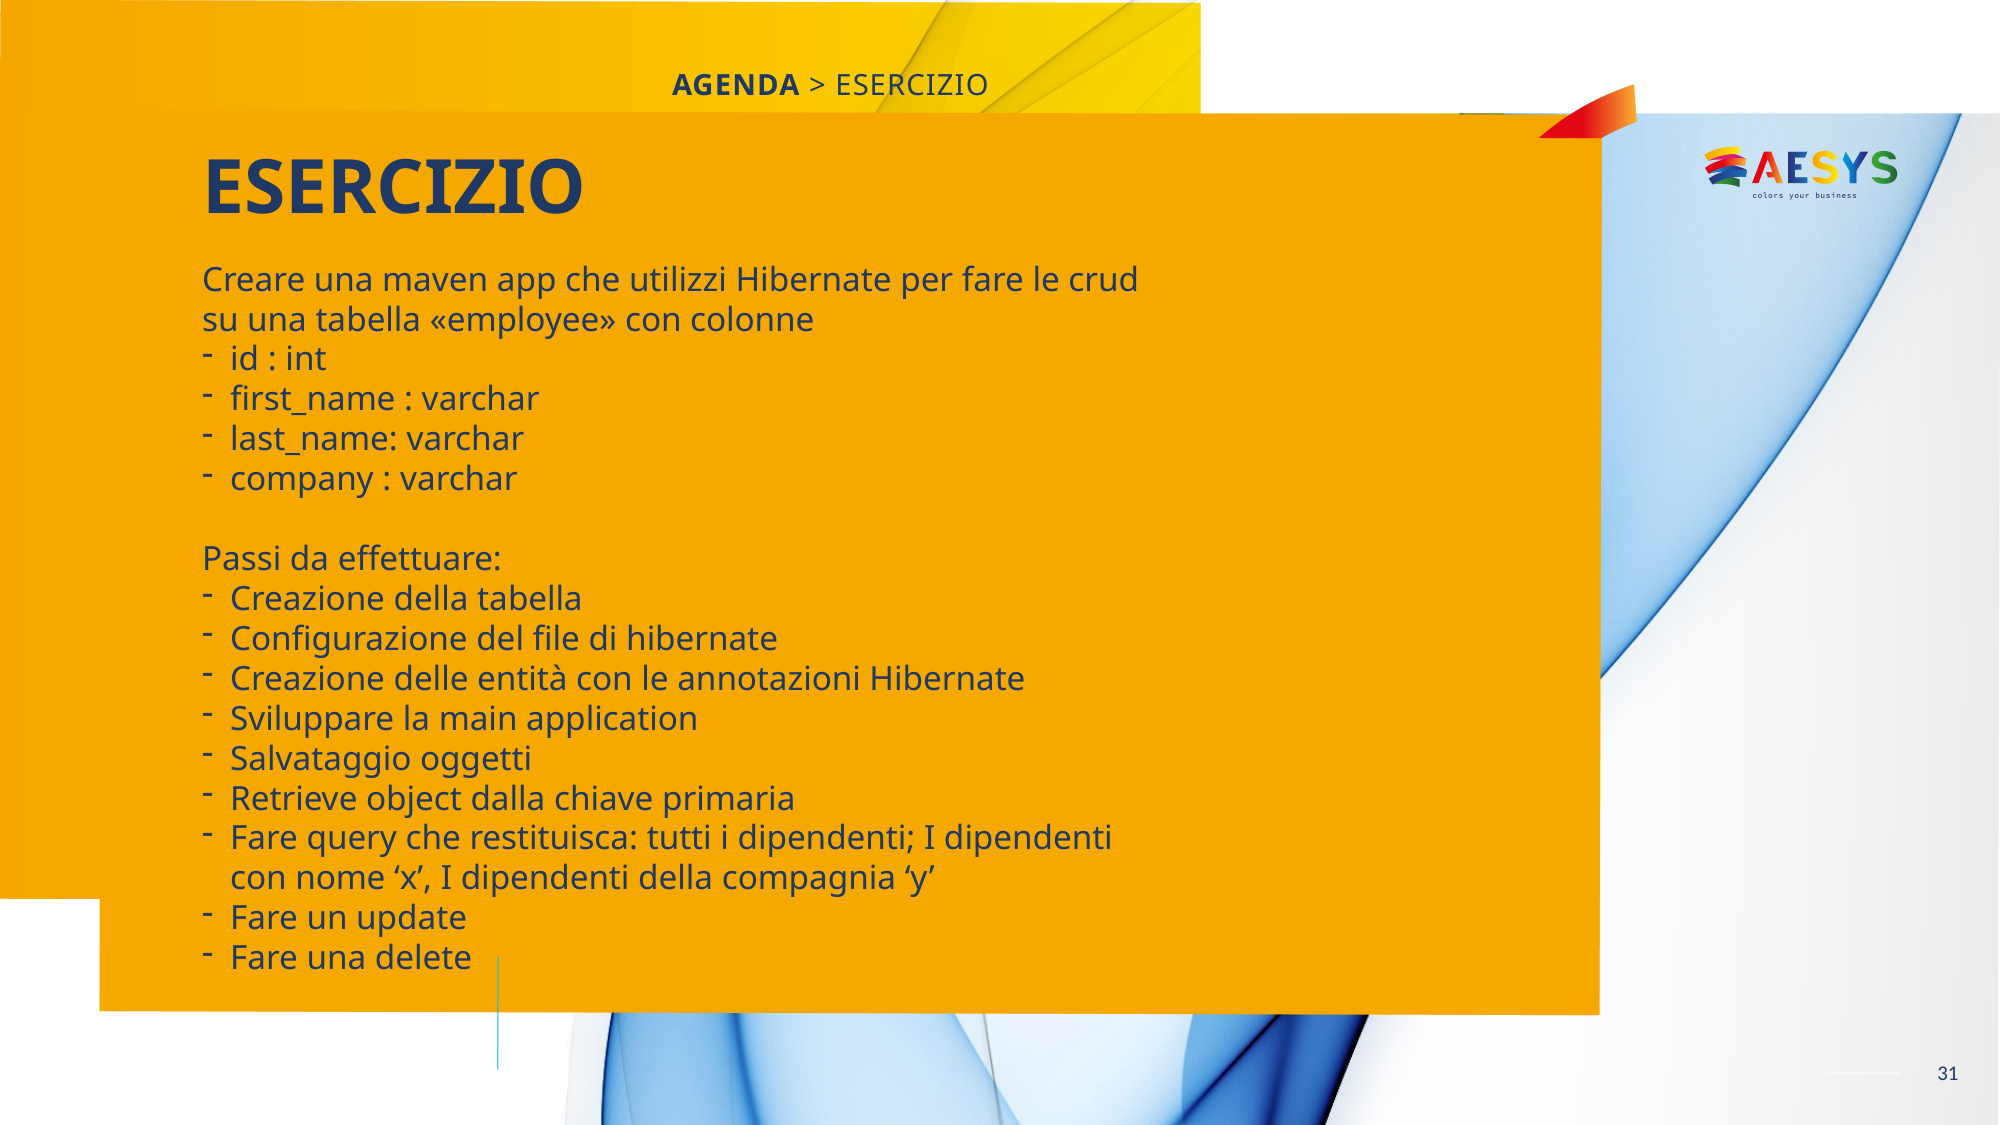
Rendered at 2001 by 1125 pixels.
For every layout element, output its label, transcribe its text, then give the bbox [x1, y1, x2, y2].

text_box Creare una maven app che utilizzi Hibernate per fare le crud su una tabella «employee» con colonne id : int first_name : varchar last_name: varchar company : varchar Passi da effettuare: Creazione della tabella Configurazione del file di hibernate Creazione delle entità con le annotazioni Hibernate Sviluppare la main application Salvataggio oggetti Retrieve object dalla chiave primaria Fare query che restituisca: tutti i dipendenti; I dipendenti con nome ‘x’, I dipendenti della compagnia ‘y’ Fare un update Fare una delete [187, 250, 1163, 875]
picture [0, 0, 2001, 1125]
text_box AGENDA > ESERCIZIO [657, 59, 1199, 109]
slide_number 31 [1412, 1042, 1974, 1102]
title ESERCIZIO [187, 155, 1488, 263]
